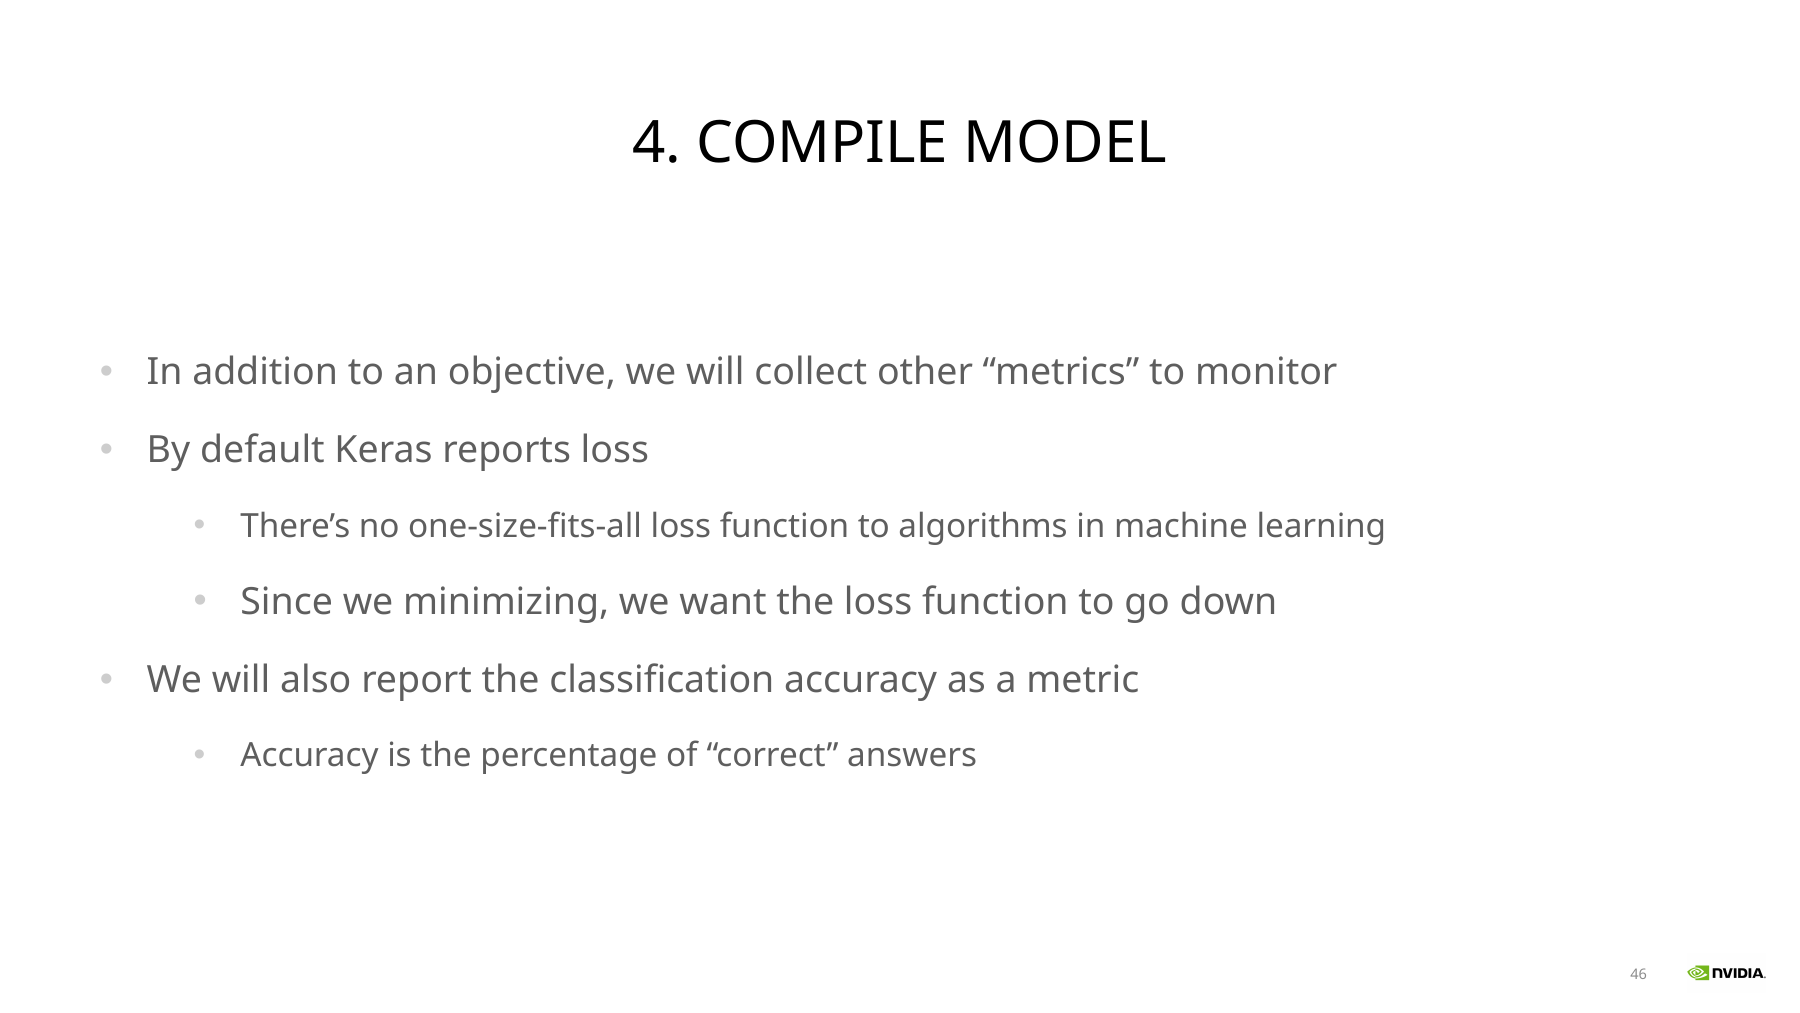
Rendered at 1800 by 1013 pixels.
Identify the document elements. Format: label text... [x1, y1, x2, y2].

list In addition to an objective, we will collect other “metrics” to monitor By default Keras reports loss There’s no one-size-fits-all loss function to algorithms in machine learning Since we minimizing, we want the loss function to go down We will also report the classification accuracy as a metric Accuracy is the percentage of “correct” answers [84, 344, 1717, 956]
picture [1687, 953, 1766, 993]
title 4. Compile Model [81, 85, 1719, 183]
